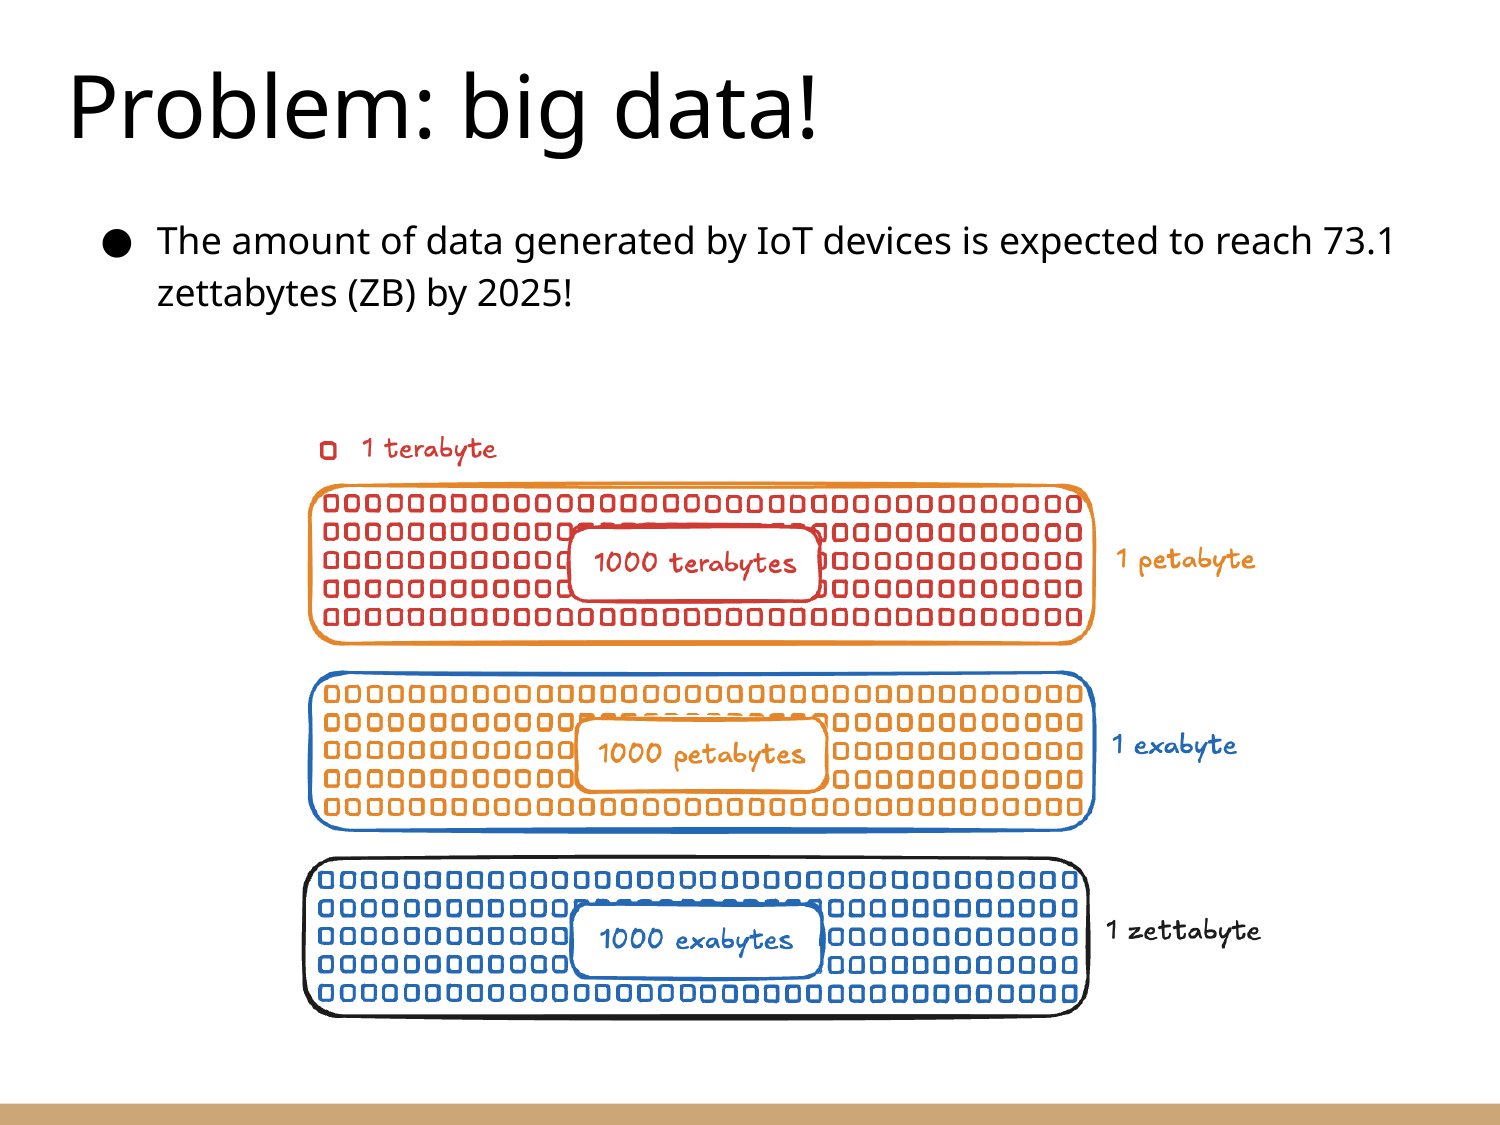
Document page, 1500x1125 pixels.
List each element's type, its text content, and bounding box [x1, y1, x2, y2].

list The amount of data generated by IoT devices is expected to reach 73.1 zettabytes (ZB) by 2025! [66, 195, 1465, 1017]
picture [282, 415, 1288, 1057]
title Problem: big data! [51, 69, 1449, 172]
